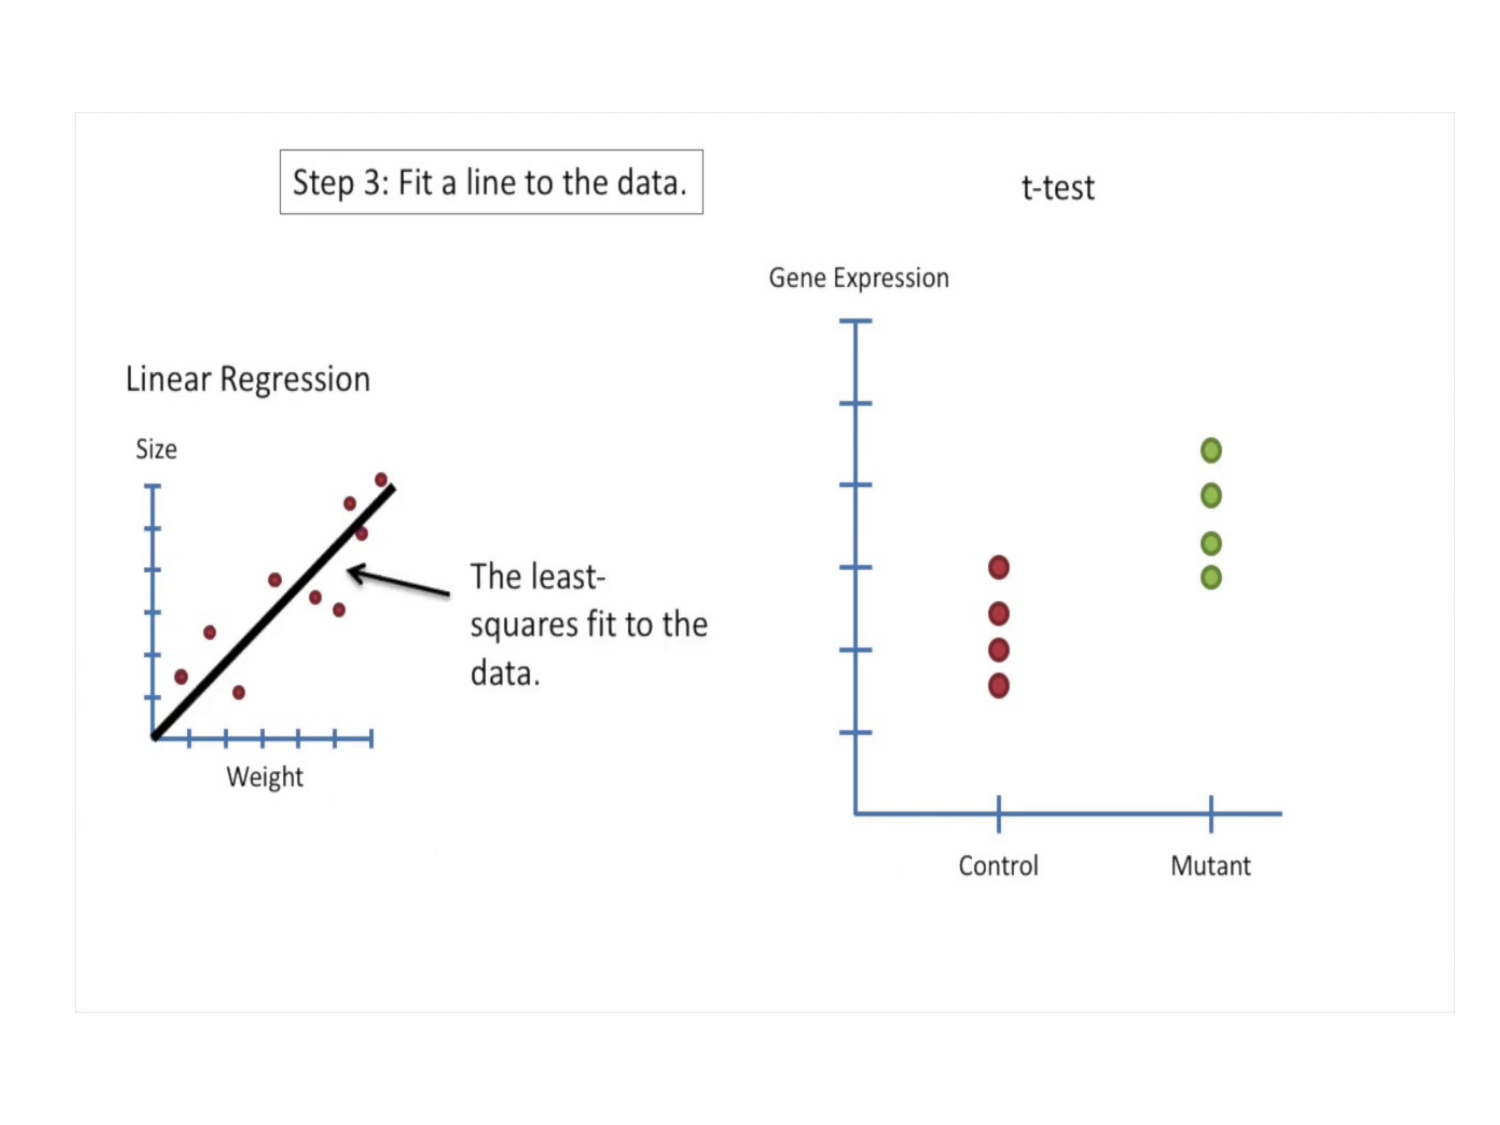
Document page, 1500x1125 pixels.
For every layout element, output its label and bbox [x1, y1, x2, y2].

picture [74, 112, 1456, 1013]
